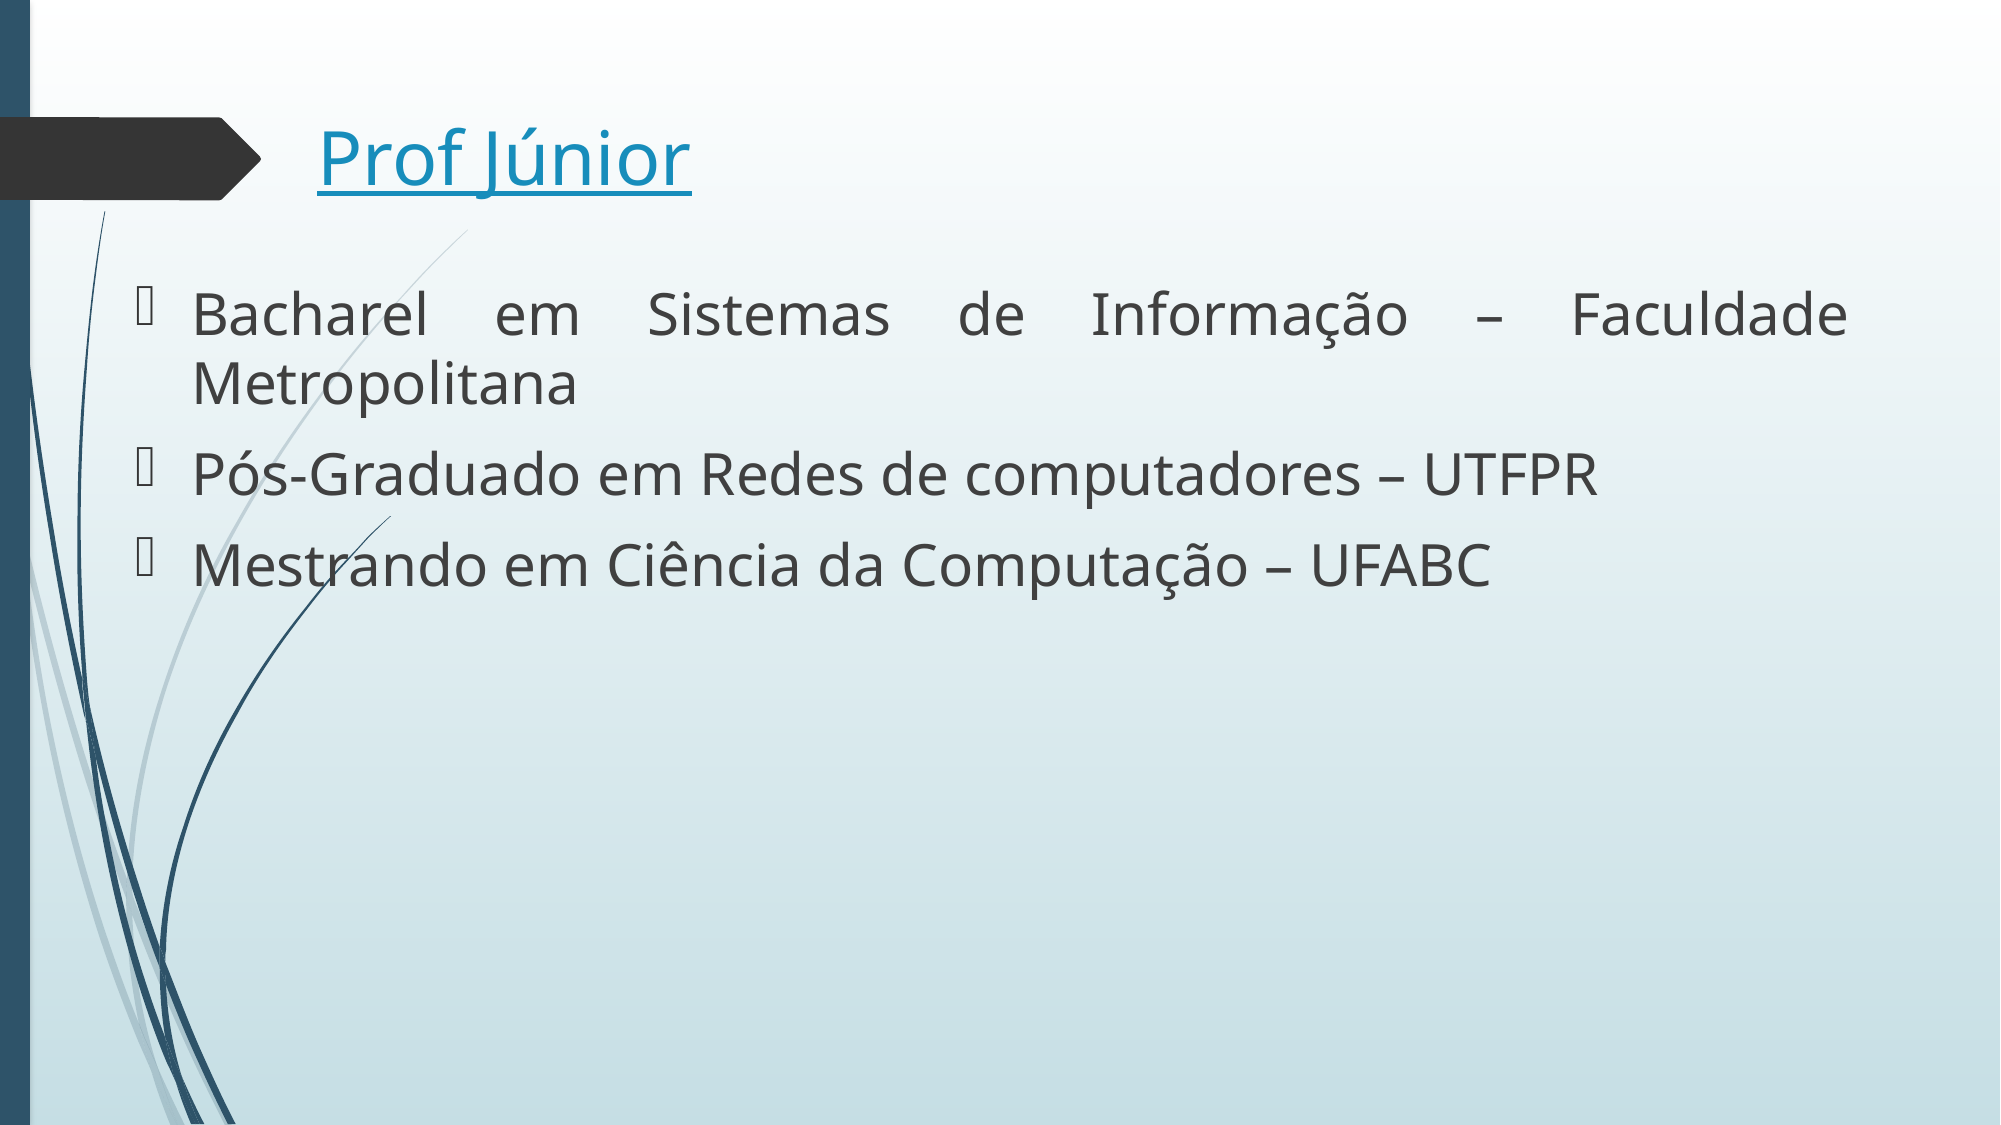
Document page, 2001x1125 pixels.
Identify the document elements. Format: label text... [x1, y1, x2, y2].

title Prof Júnior [302, 102, 1888, 313]
list Bacharel em Sistemas de Informação – Faculdade Metropolitana Pós-Graduado em Redes de computadores – UTFPR Mestrando em Ciência da Computação – UFABC [120, 269, 1865, 970]
